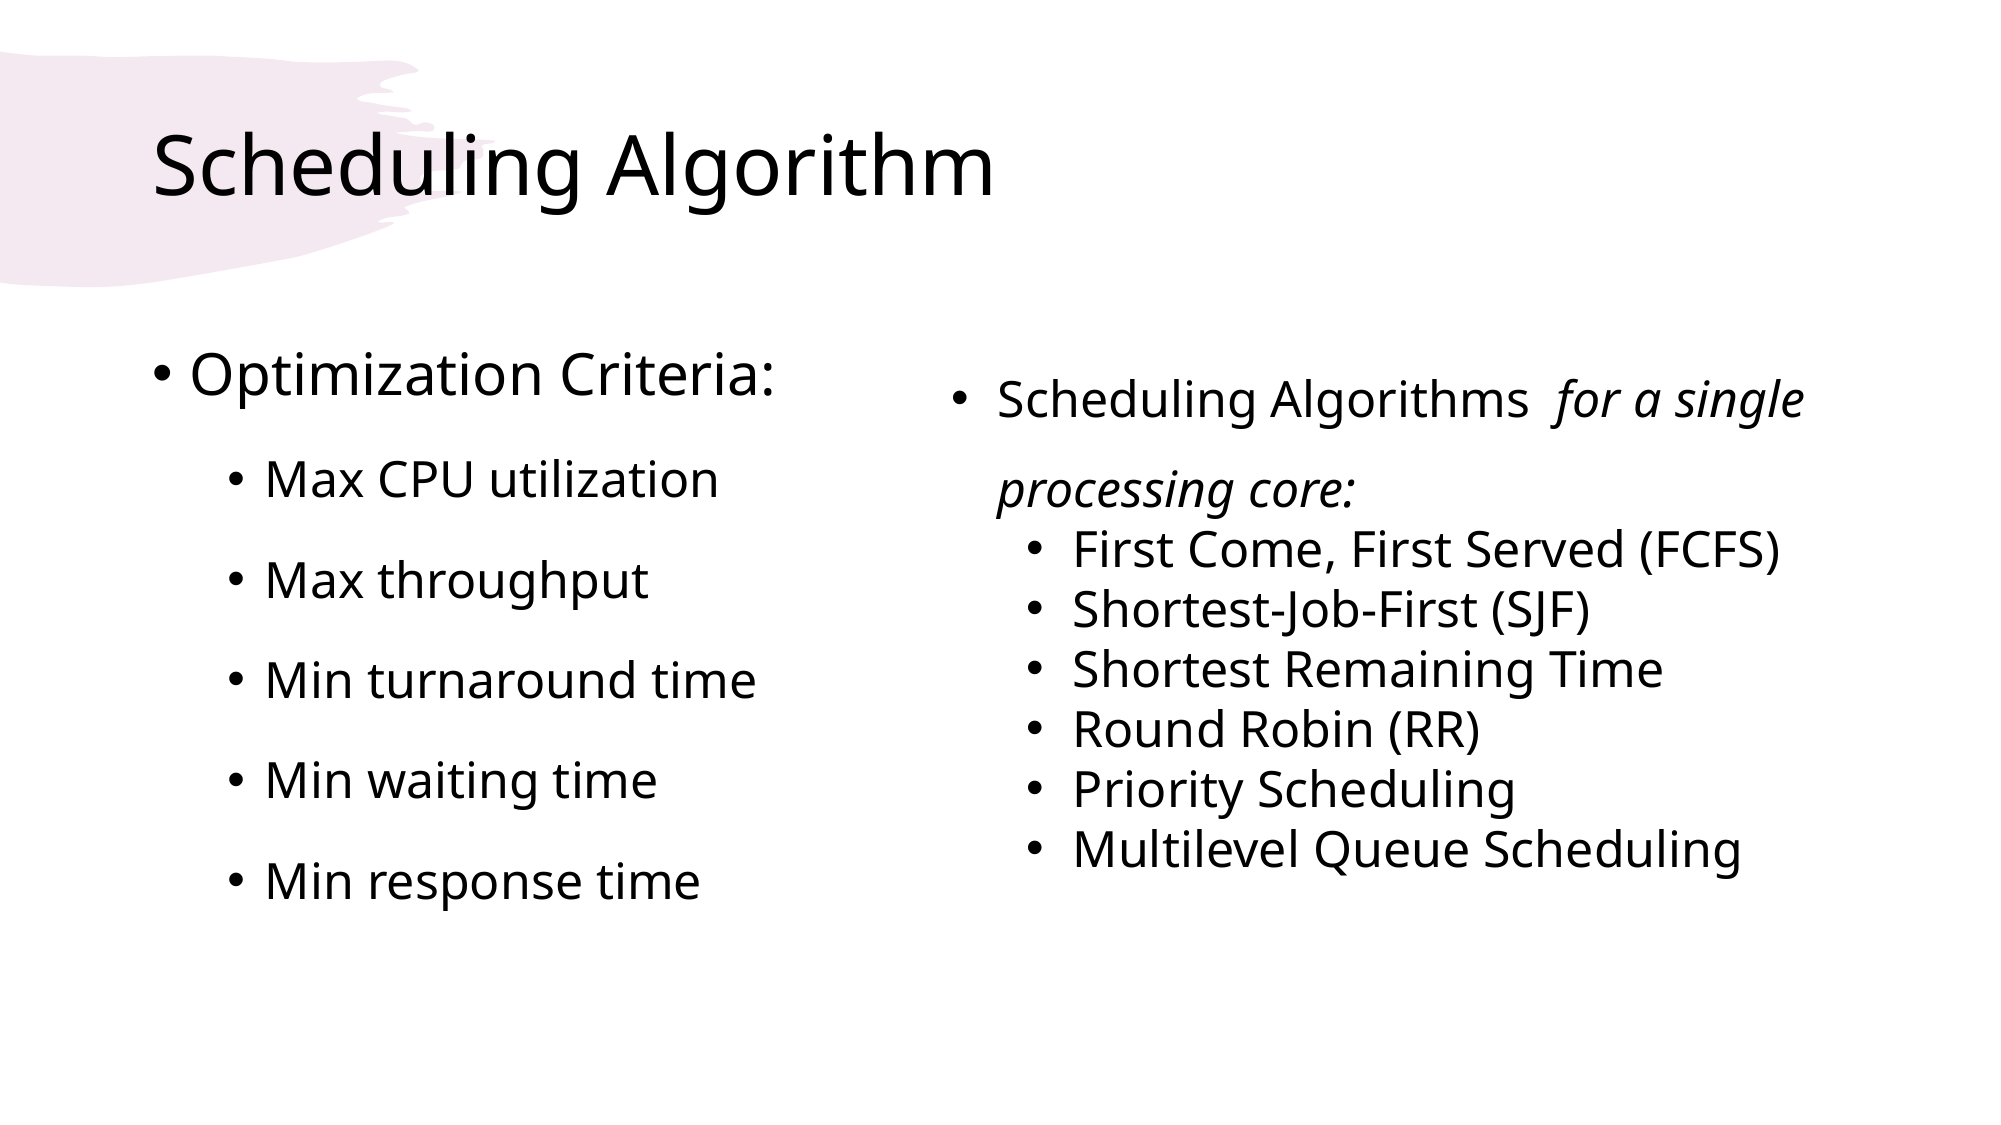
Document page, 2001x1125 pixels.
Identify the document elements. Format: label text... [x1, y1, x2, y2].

text_box Scheduling Algorithms for a single processing core: First Come, First Served (FCFS) Shortest-Job-First (SJF) Shortest Remaining Time Round Robin (RR) Priority Scheduling Multilevel Queue Scheduling [936, 329, 1937, 885]
title Scheduling Algorithm [137, 59, 1863, 278]
list Optimization Criteria: Max CPU utilization Max throughput Min turnaround time Min waiting time Min response time [137, 329, 850, 1013]
